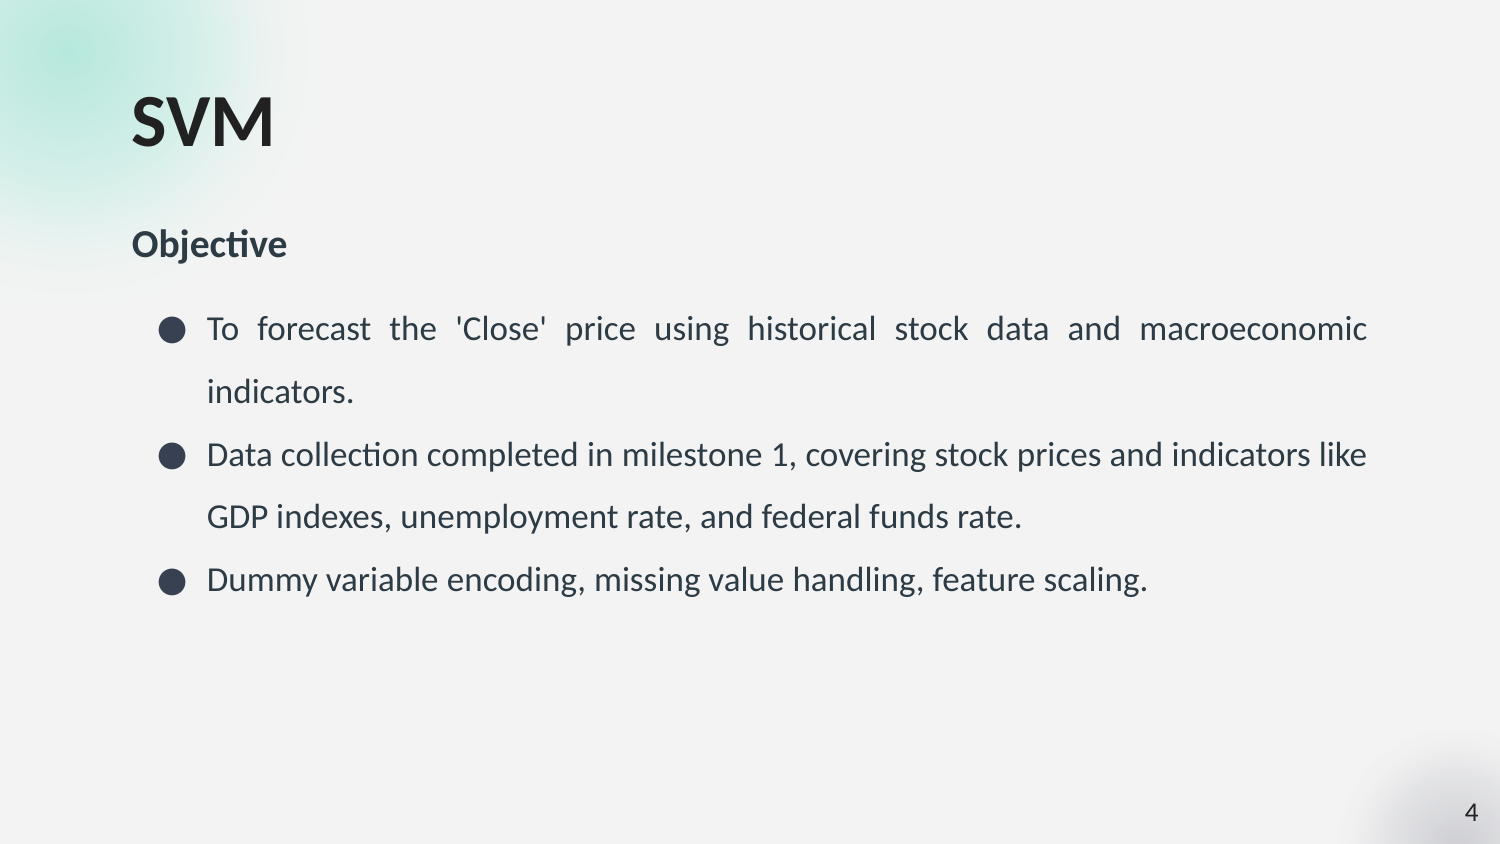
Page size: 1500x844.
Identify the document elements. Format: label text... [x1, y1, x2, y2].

subtitle Objective To forecast the 'Close' price using historical stock data and macroeconomic indicators. Data collection completed in milestone 1, covering stock prices and indicators like GDP indexes, unemployment rate, and federal funds rate. Dummy variable encoding, missing value handling, feature scaling. [116, 179, 1384, 831]
title SVM [116, 56, 1384, 151]
slide_number ‹#› [1403, 779, 1494, 844]
